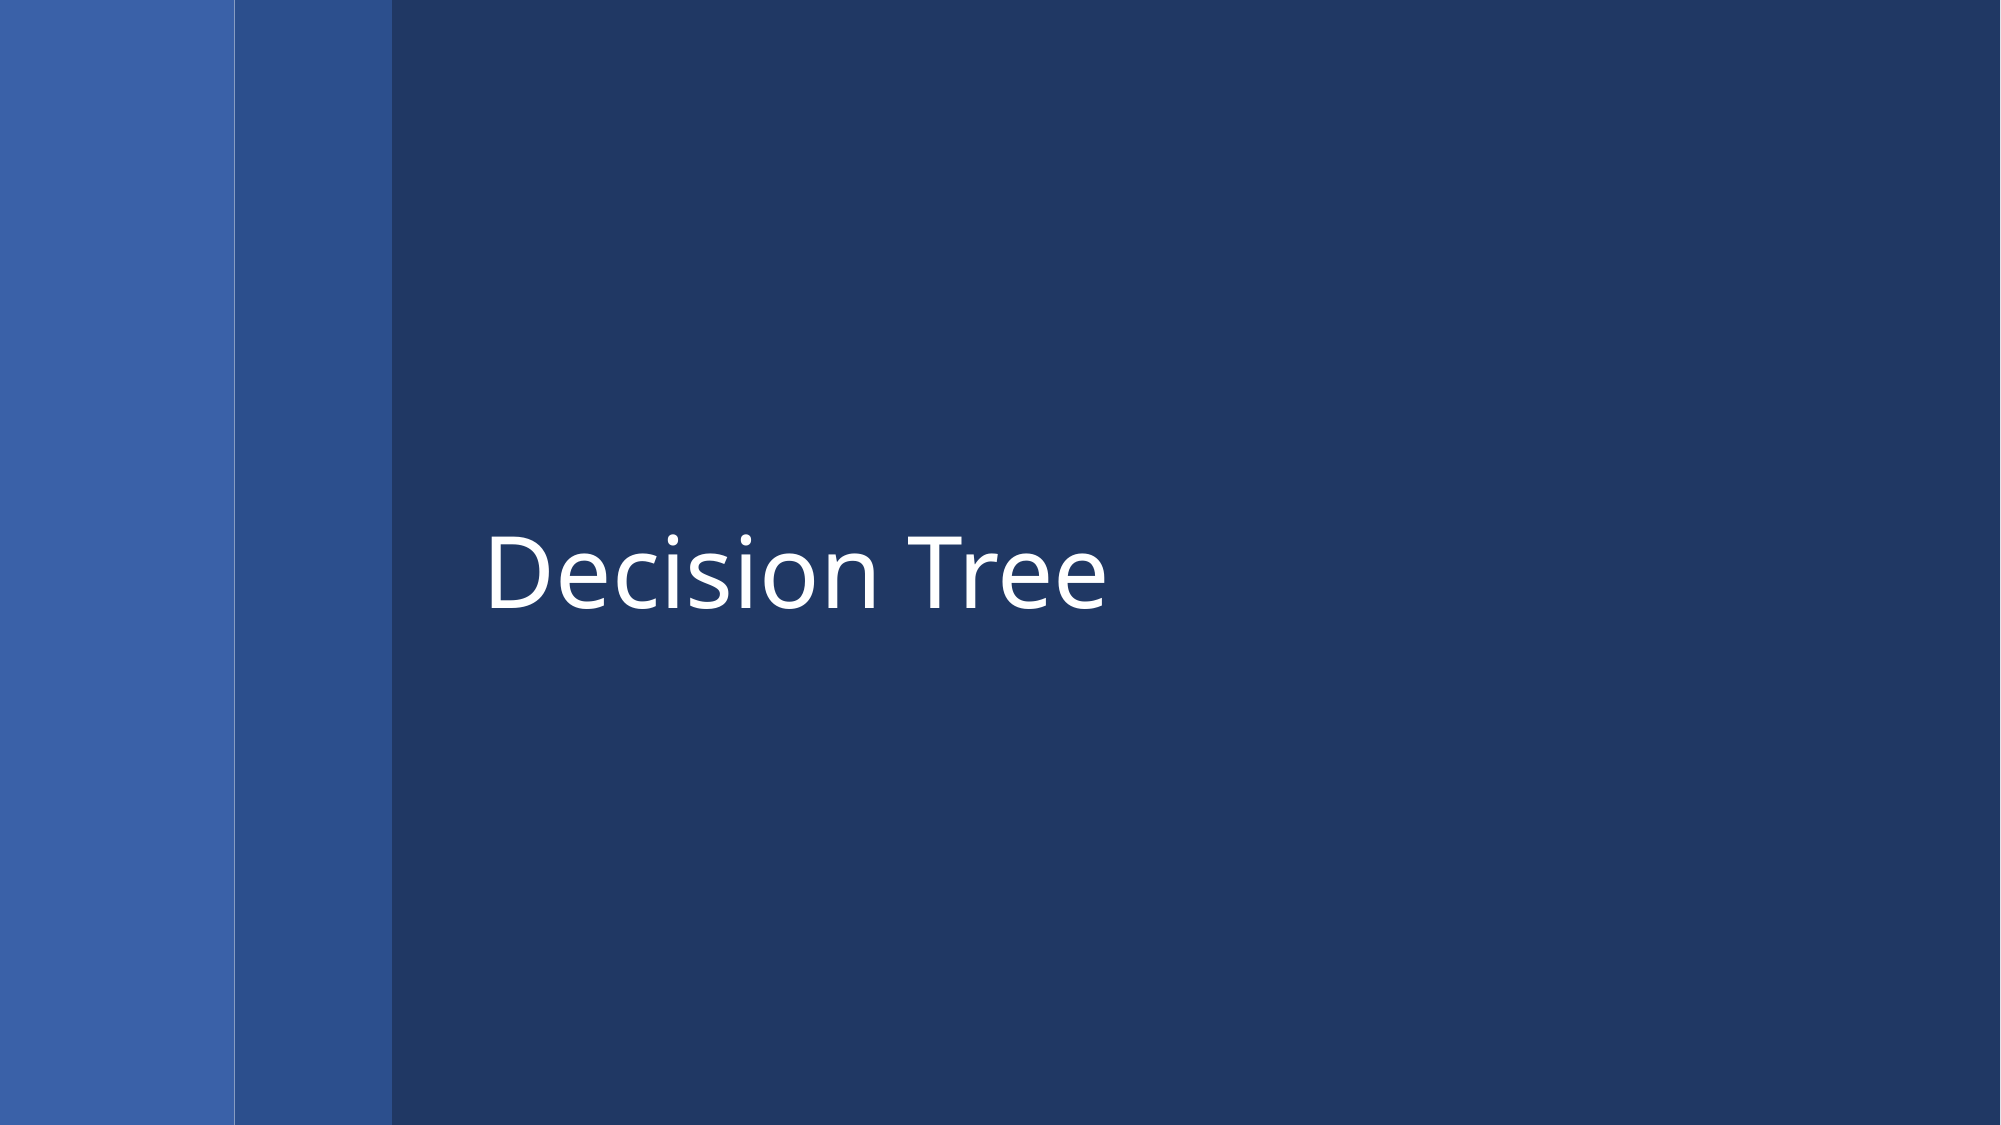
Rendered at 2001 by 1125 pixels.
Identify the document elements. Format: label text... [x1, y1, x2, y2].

title Decision Tree [467, 223, 1936, 902]
